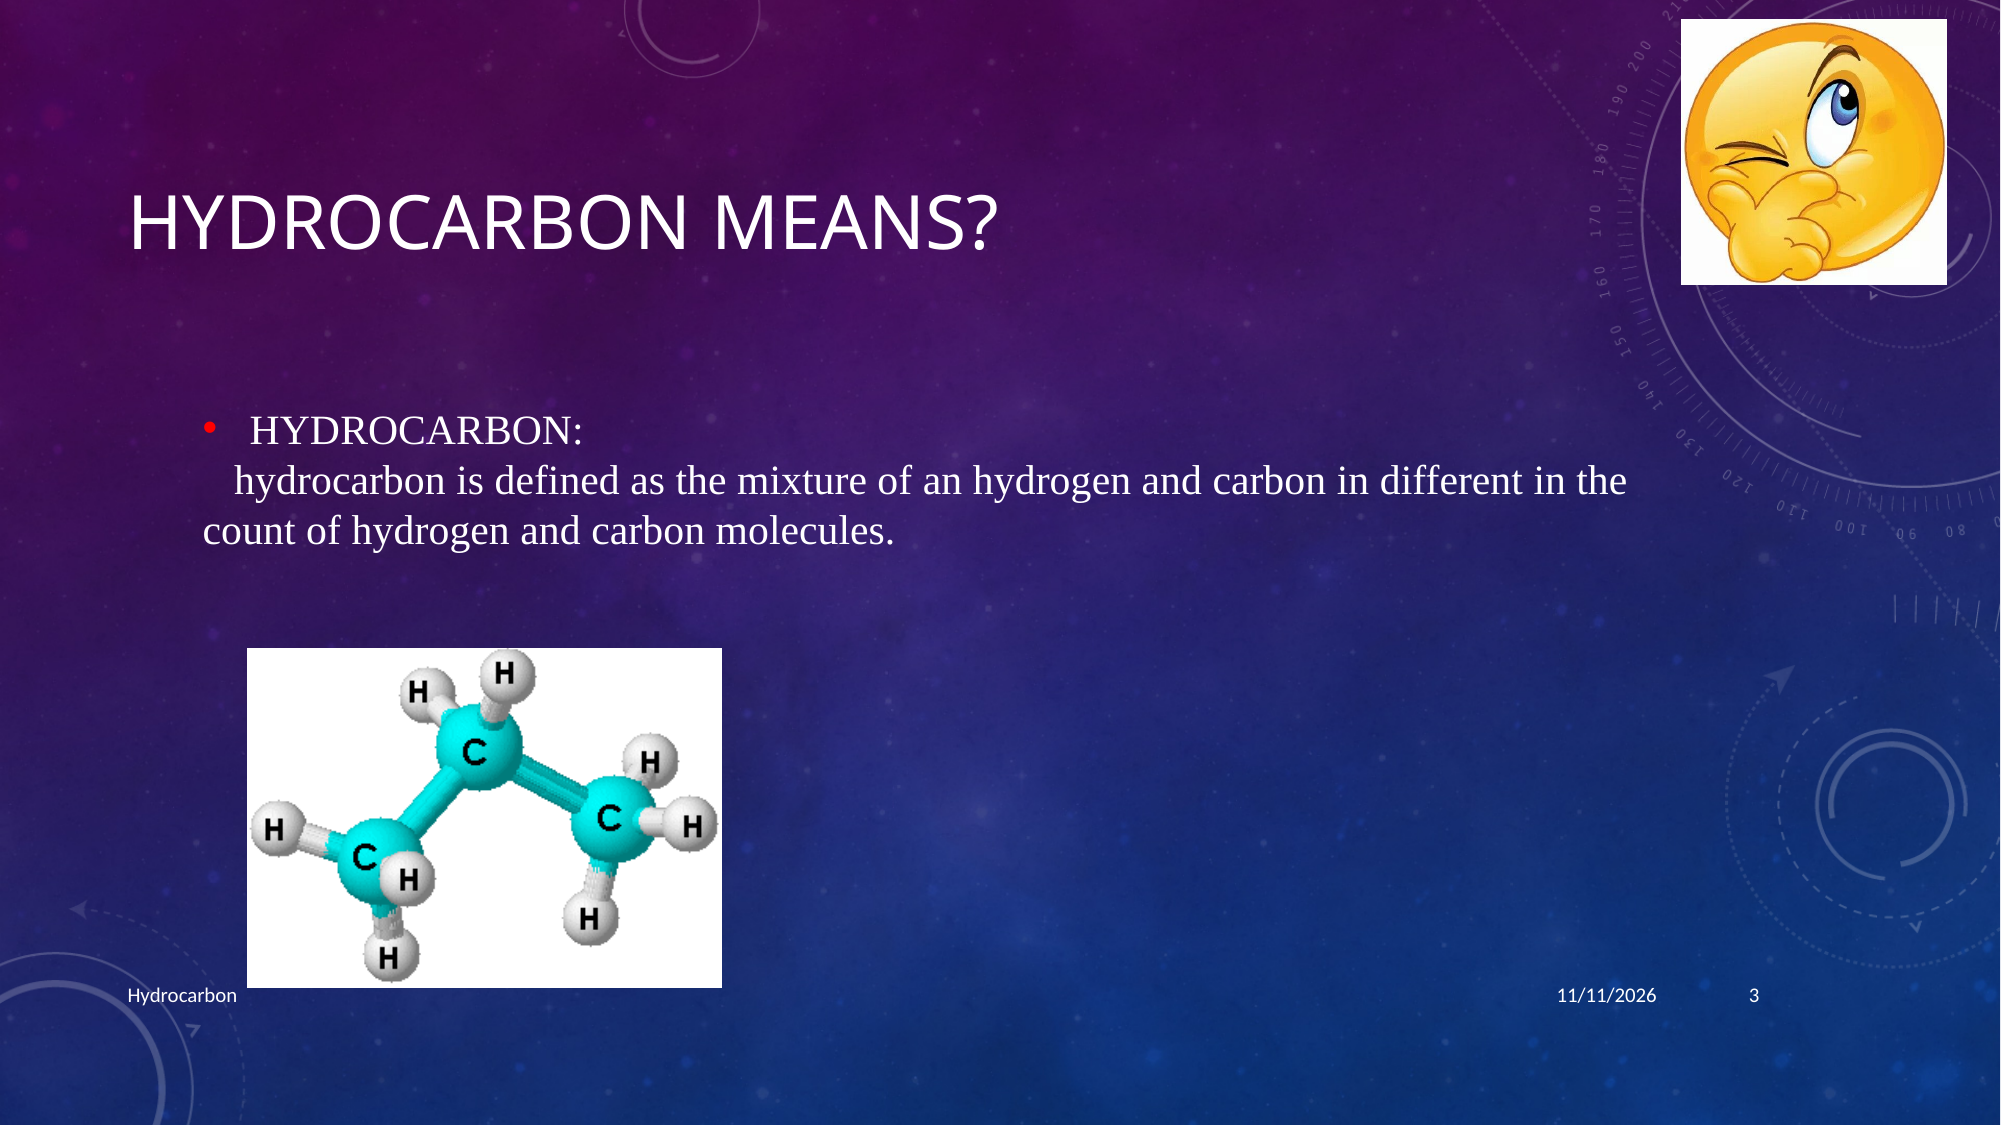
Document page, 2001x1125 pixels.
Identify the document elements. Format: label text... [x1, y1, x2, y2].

picture [0, 0, 2001, 1125]
title HYDROCARBON MEANS? [112, 99, 1775, 339]
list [1681, 19, 1947, 285]
text_box HYDROCARBON: hydrocarbon is defined as the mixture of an hydrogen and carbon in different in the count of hydrogen and carbon molecules. [187, 395, 1703, 610]
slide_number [1409, 963, 1672, 1025]
footer Hydrocarbon [112, 963, 1397, 1025]
slide_number 3 [1684, 963, 1775, 1025]
